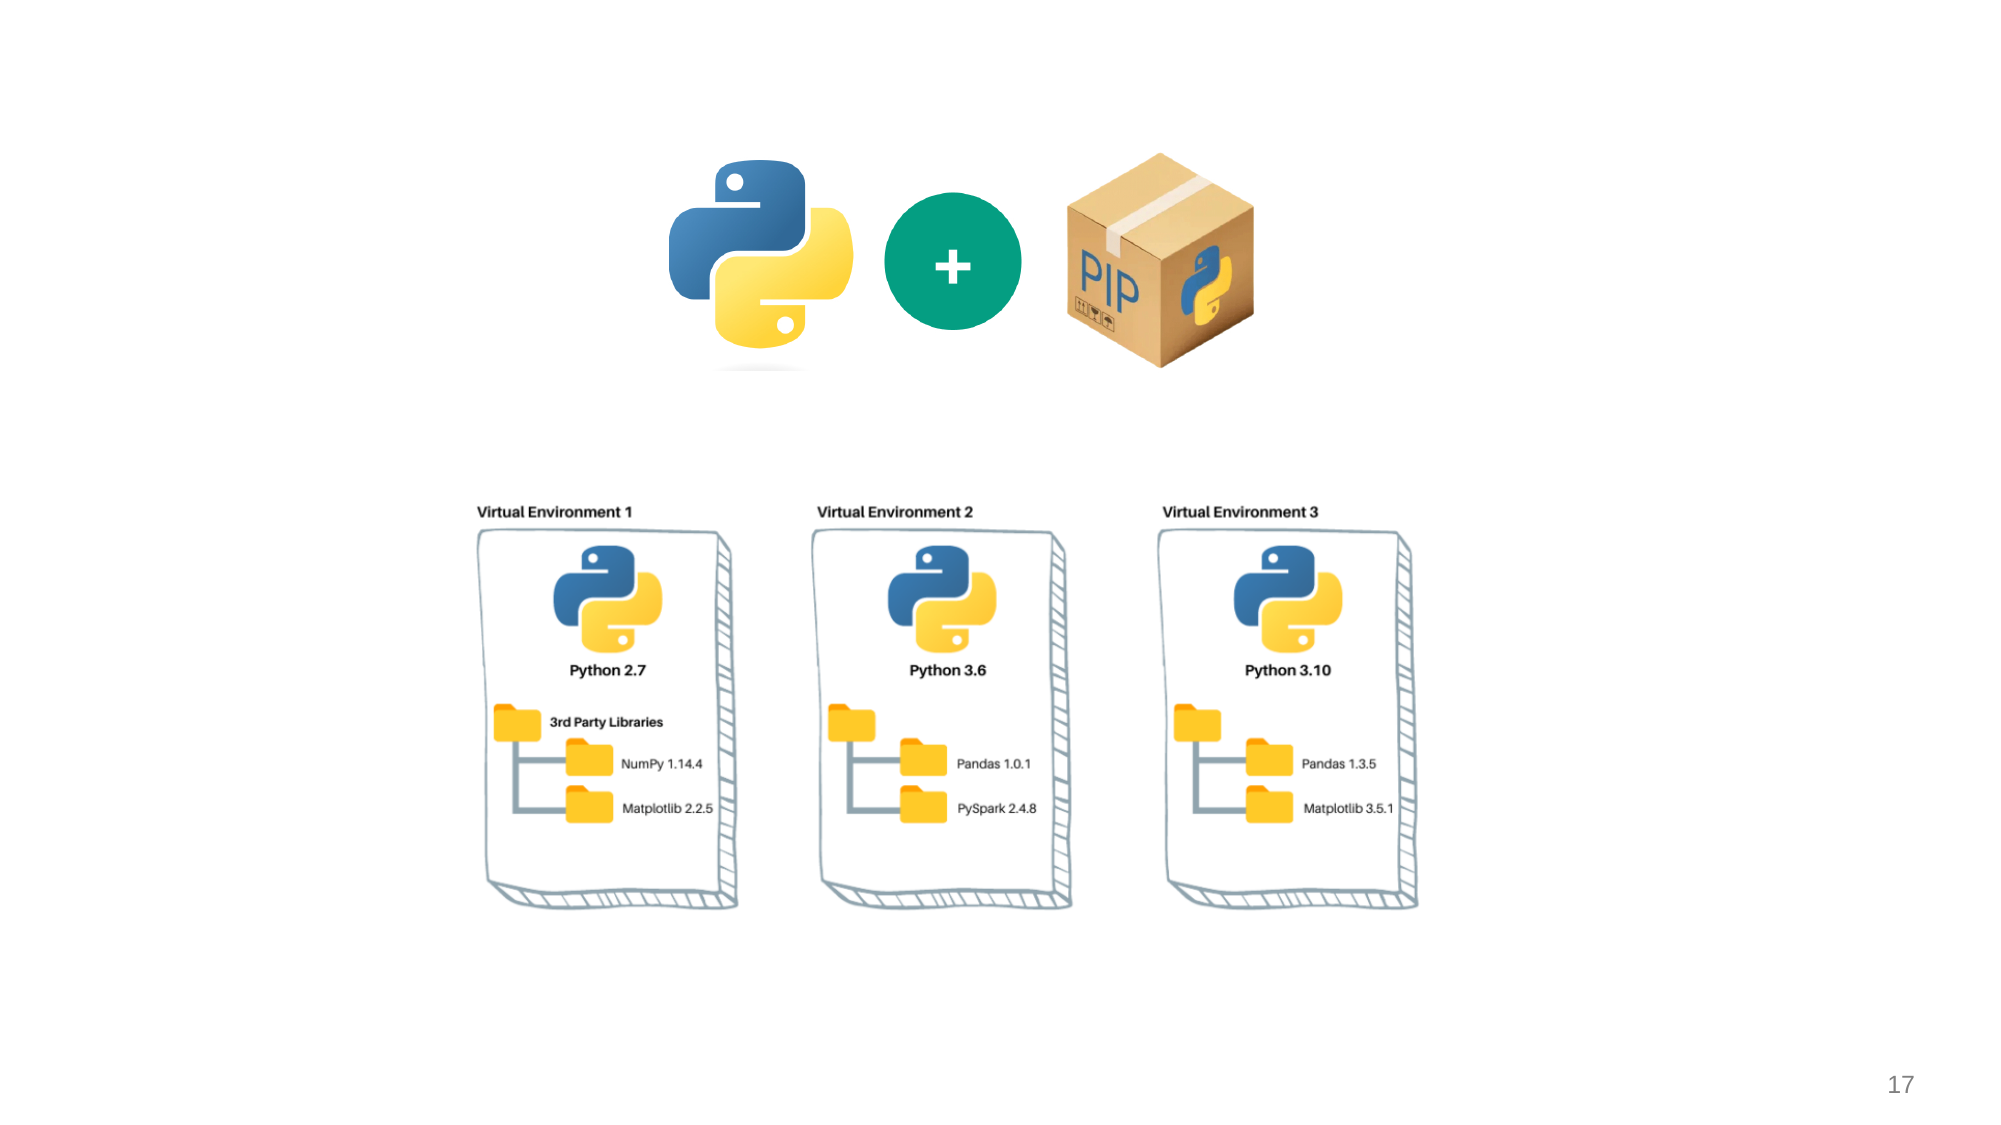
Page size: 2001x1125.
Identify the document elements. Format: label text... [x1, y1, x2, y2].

picture [666, 151, 1260, 373]
slide_number 17 [1815, 1061, 1916, 1107]
picture [469, 492, 1430, 926]
